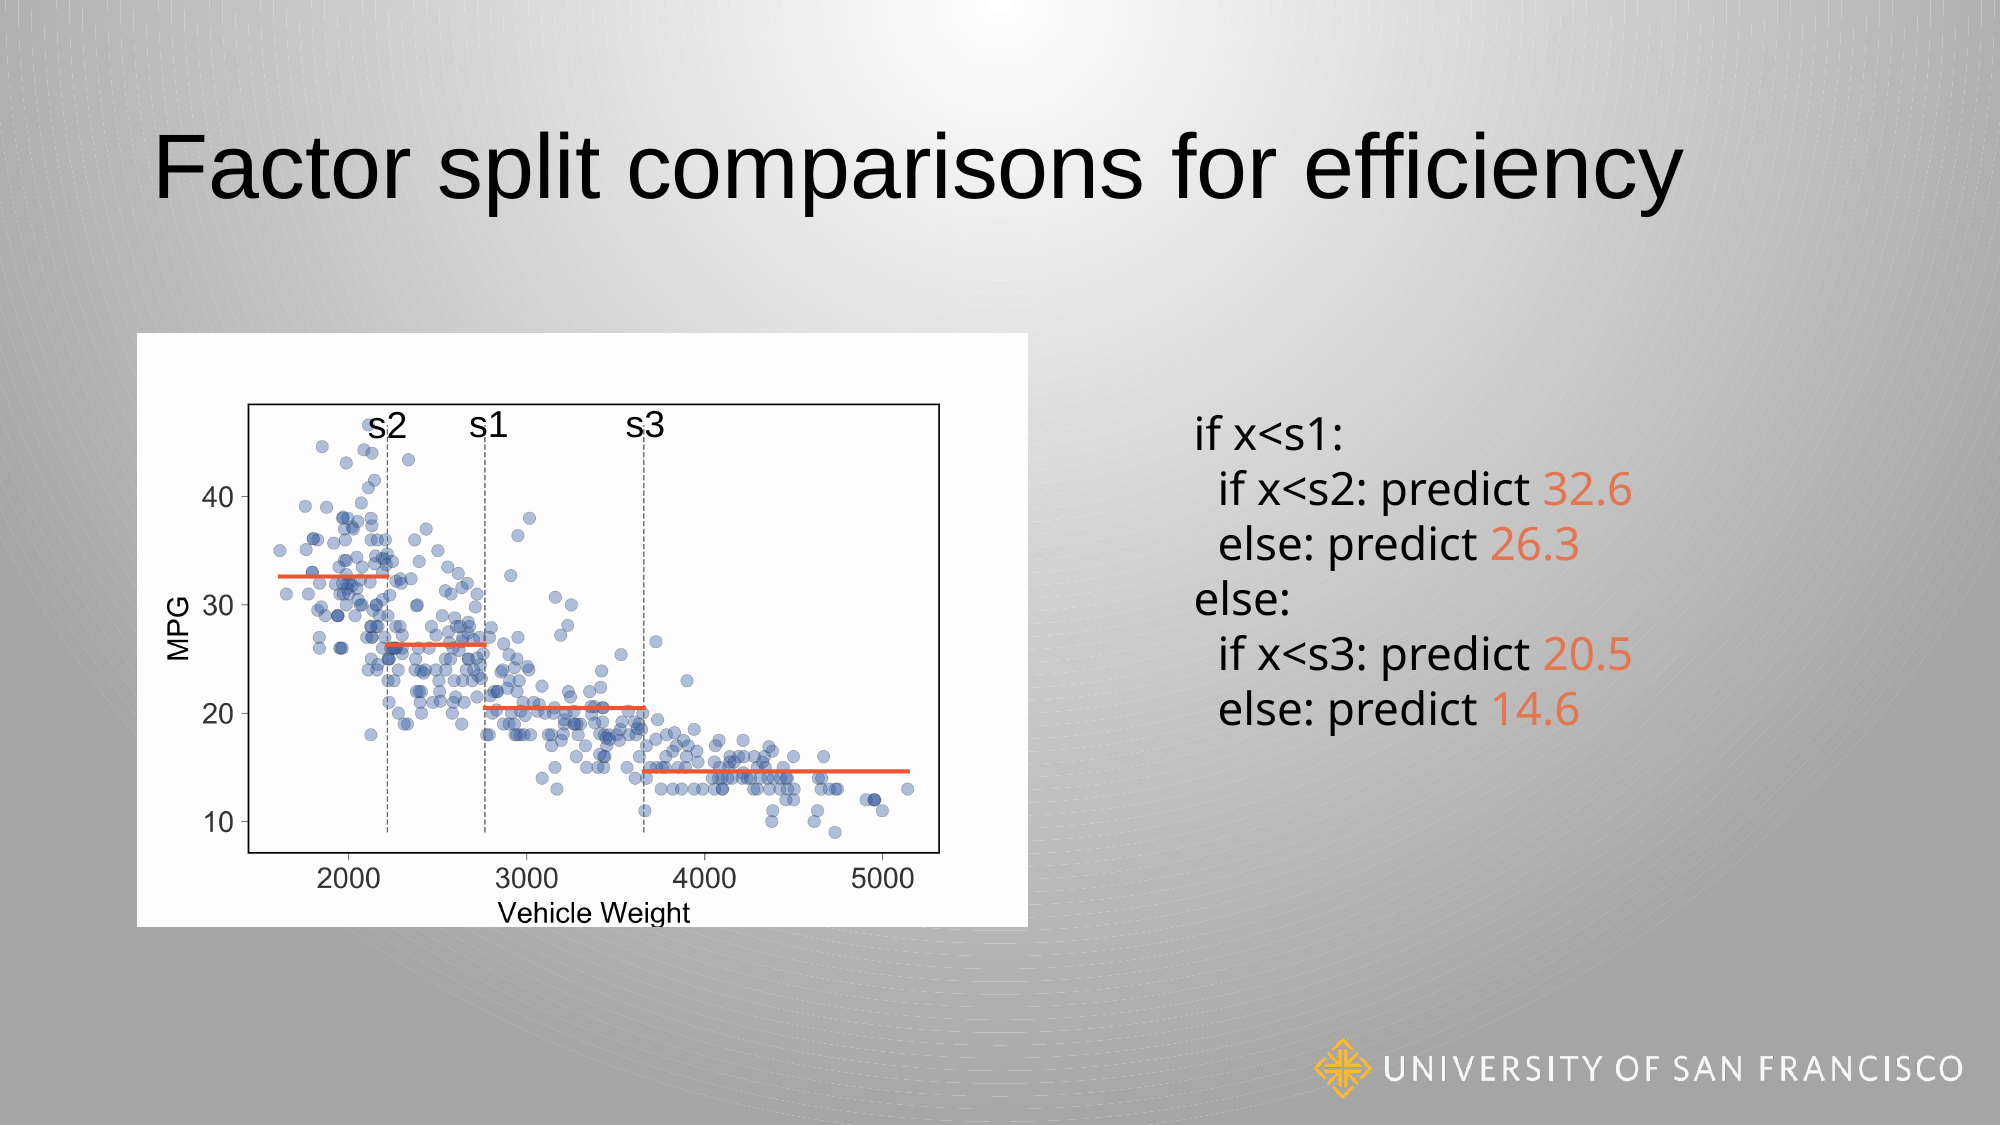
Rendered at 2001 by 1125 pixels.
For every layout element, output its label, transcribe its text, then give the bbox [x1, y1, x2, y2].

title Factor split comparisons for efficiency [137, 59, 1863, 278]
text_box if x<s1: if x<s2: predict 32.6 else: predict 26.3 else: if x<s3: predict 20.5 else: predict 14.6 [1178, 397, 2000, 743]
picture [137, 333, 1028, 928]
